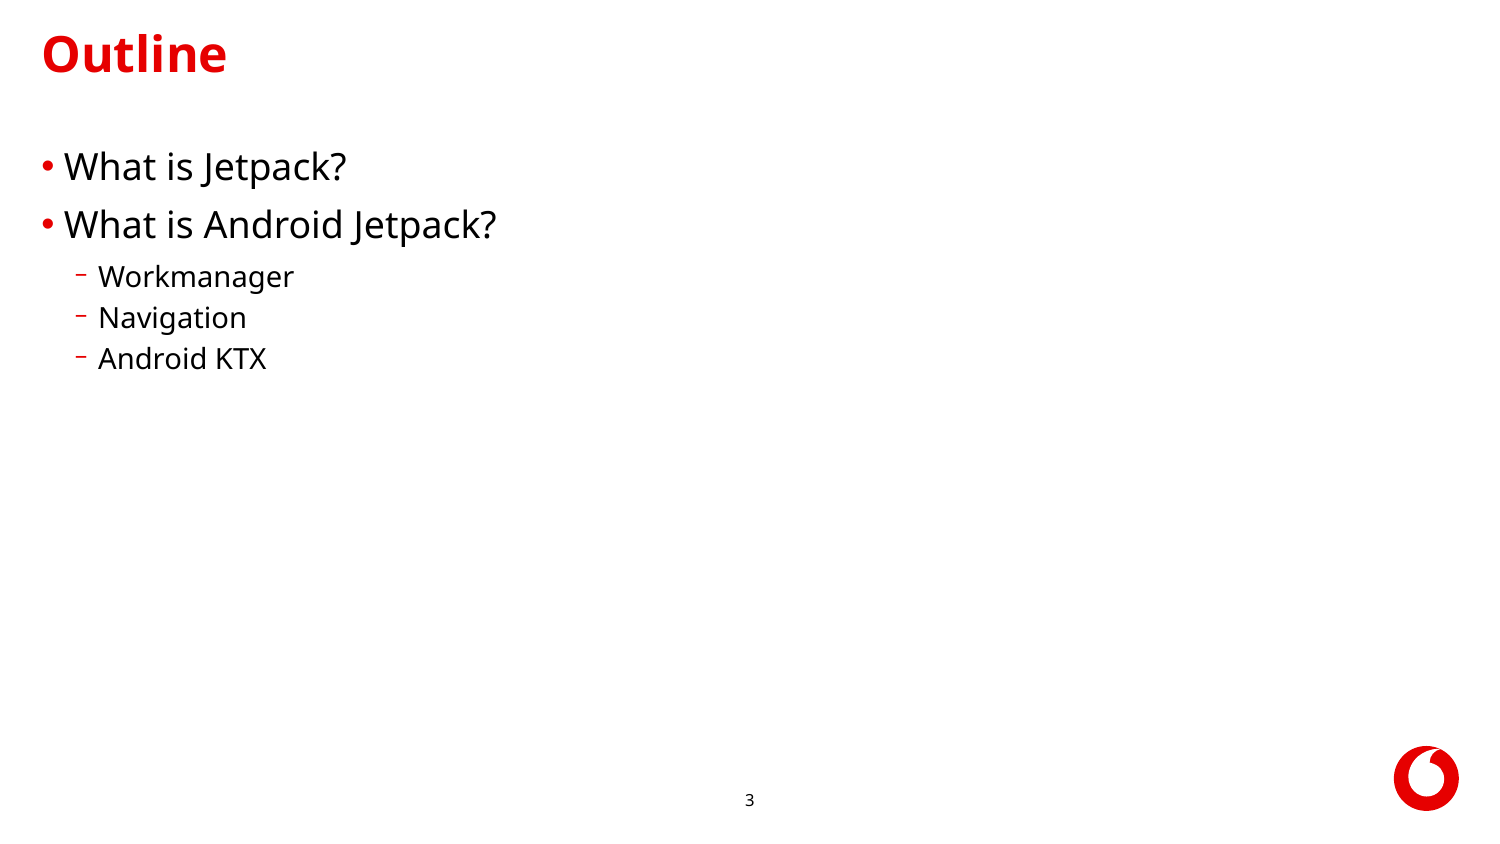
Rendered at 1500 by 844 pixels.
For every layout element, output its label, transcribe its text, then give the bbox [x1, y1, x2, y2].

slide_number 3 [716, 773, 784, 813]
title Outline [41, 33, 1114, 143]
list What is Jetpack? What is Android Jetpack? Workmanager Navigation Android KTX [41, 143, 1459, 735]
